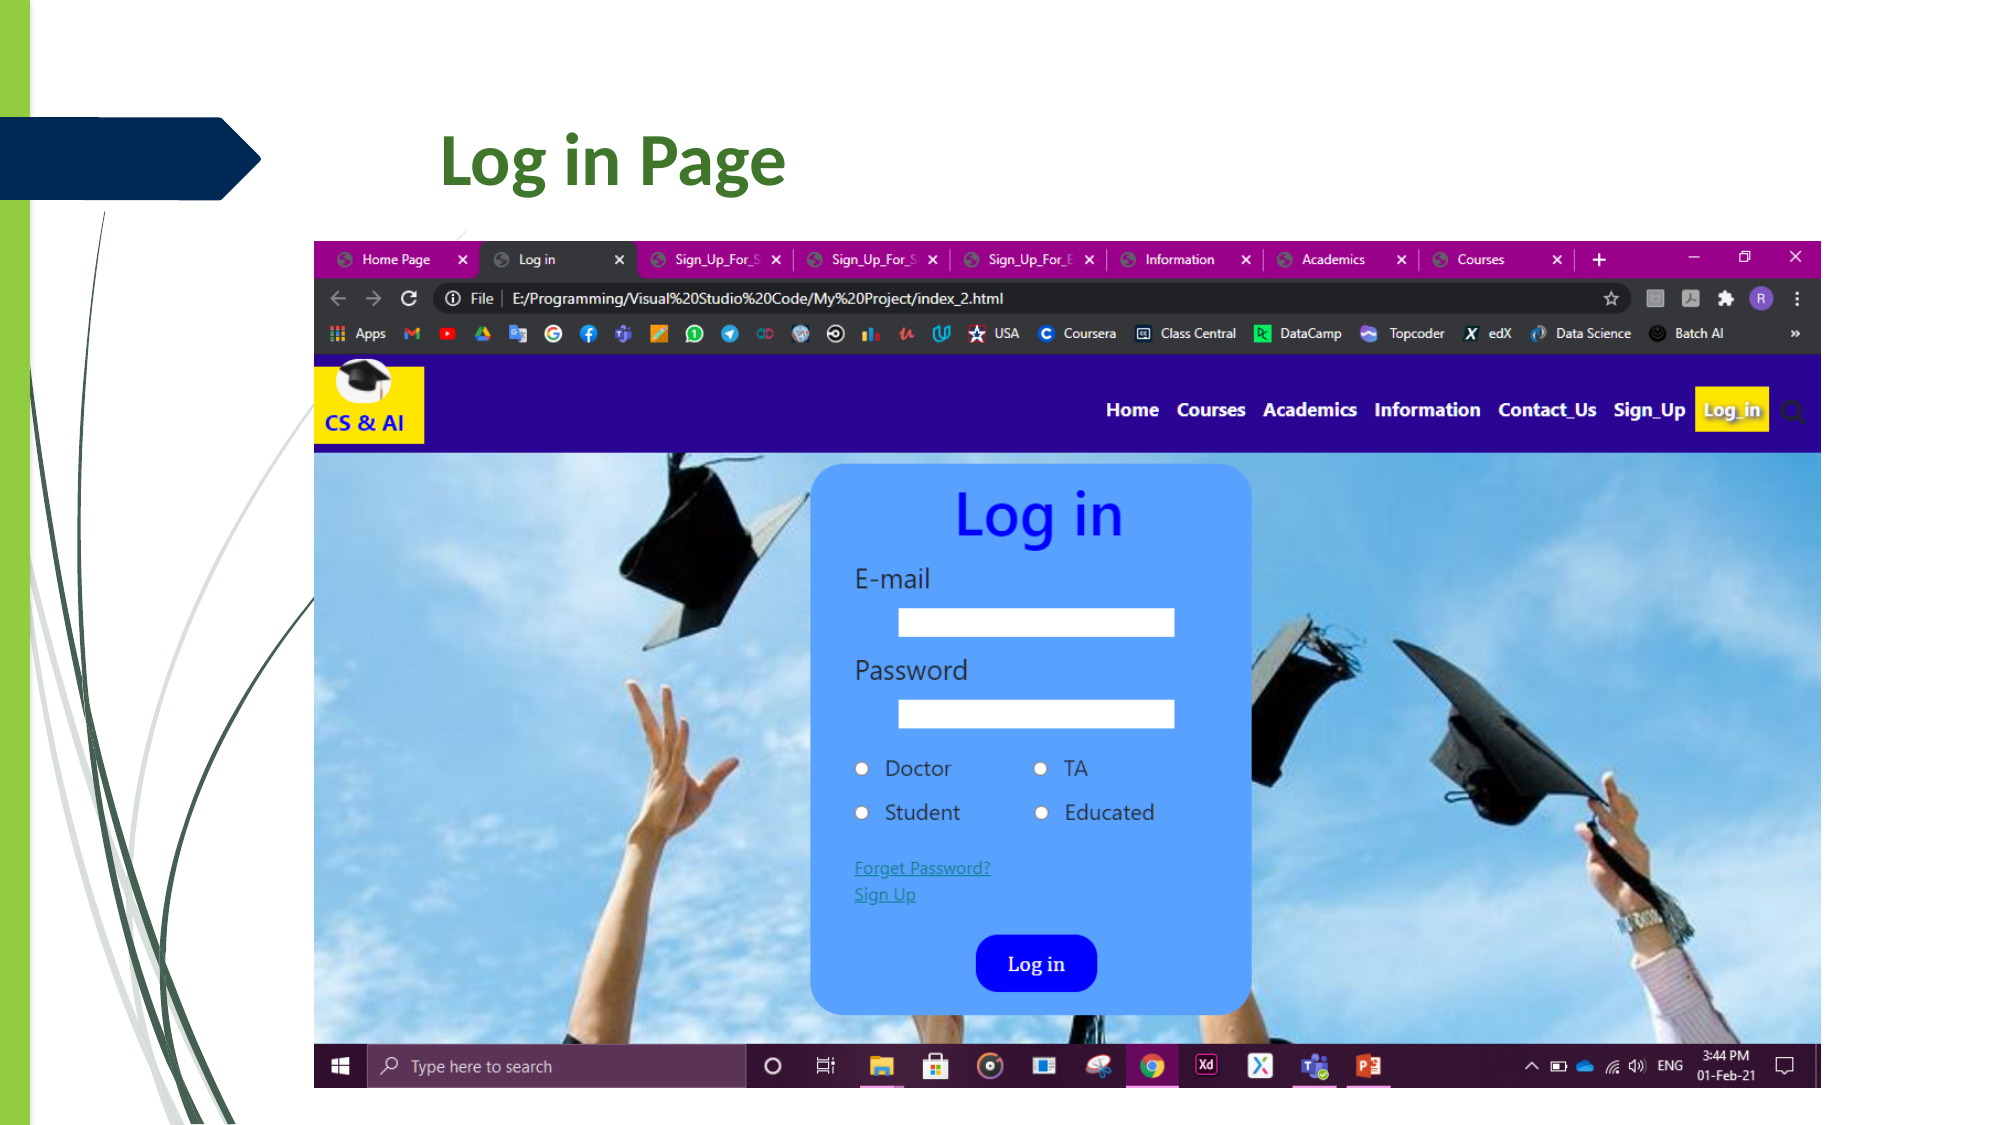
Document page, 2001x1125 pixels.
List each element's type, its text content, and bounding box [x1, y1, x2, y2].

title Log in Page [425, 102, 1888, 224]
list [314, 241, 1821, 1089]
